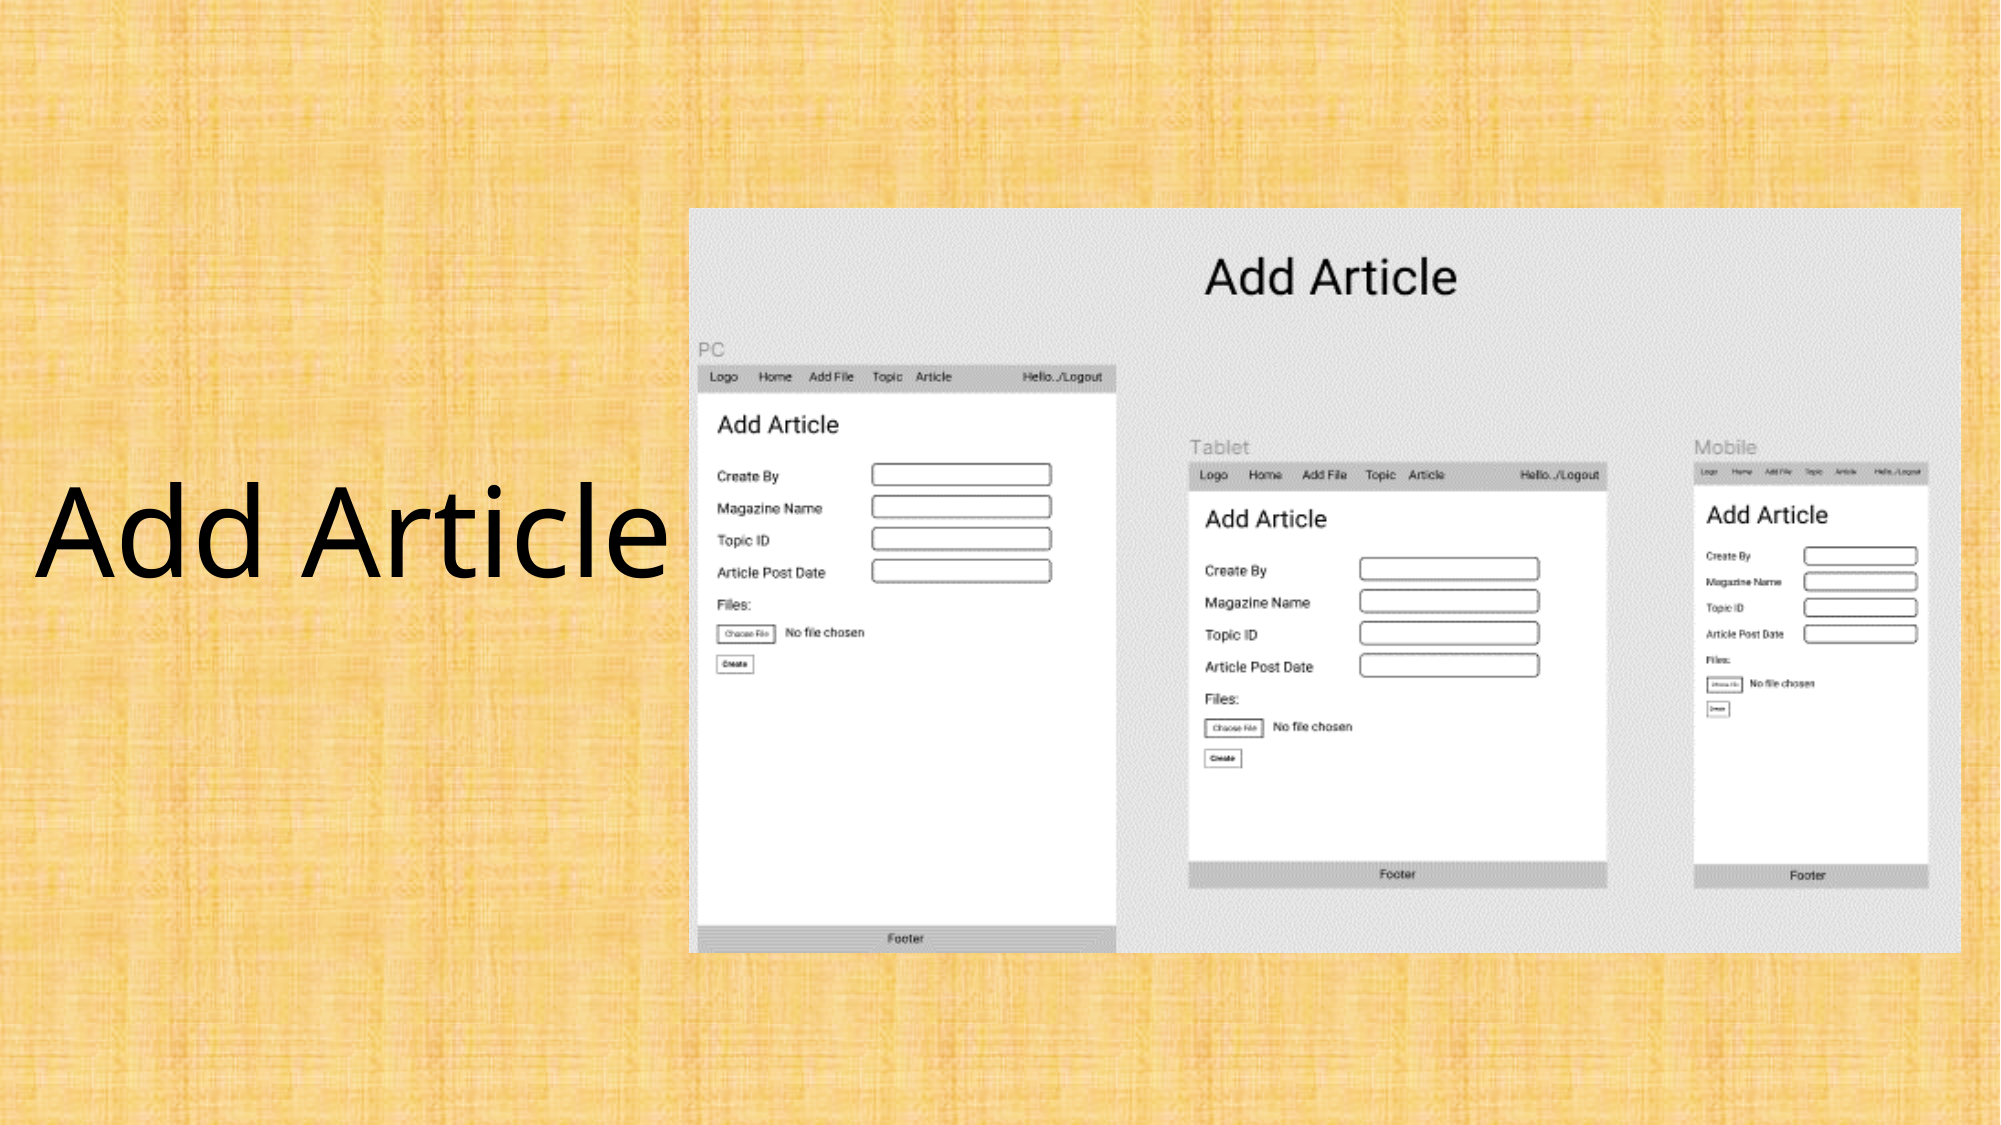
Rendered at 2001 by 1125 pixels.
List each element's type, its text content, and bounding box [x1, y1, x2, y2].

picture [0, 0, 2001, 1125]
title Add Article [0, 452, 689, 613]
